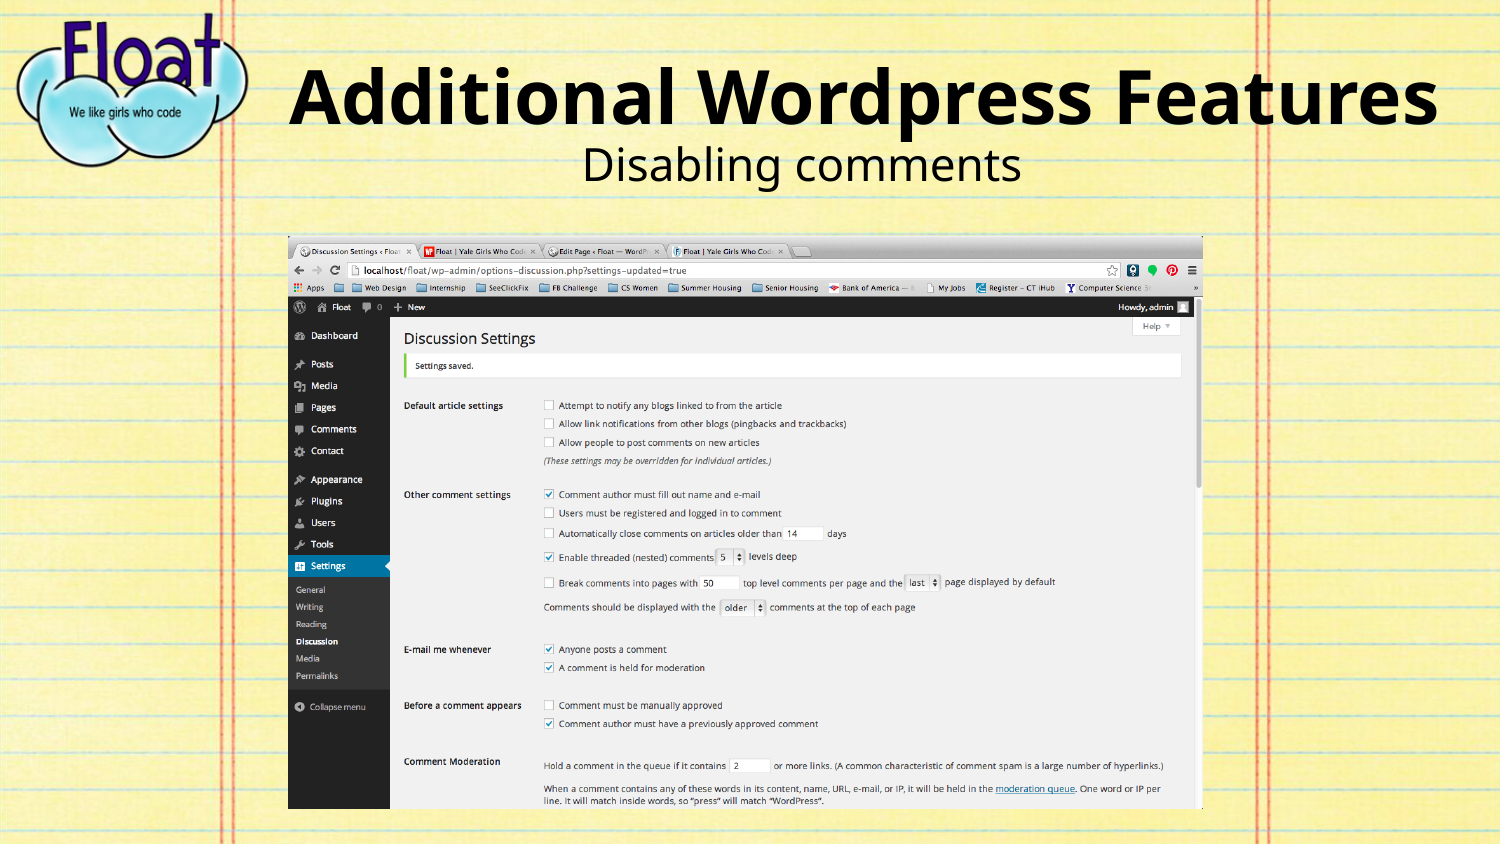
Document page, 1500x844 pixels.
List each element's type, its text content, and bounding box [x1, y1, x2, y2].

picture [0, 0, 1500, 844]
list Disabling comments [535, 120, 1195, 235]
title Additional Wordpress Features [265, 8, 1465, 155]
